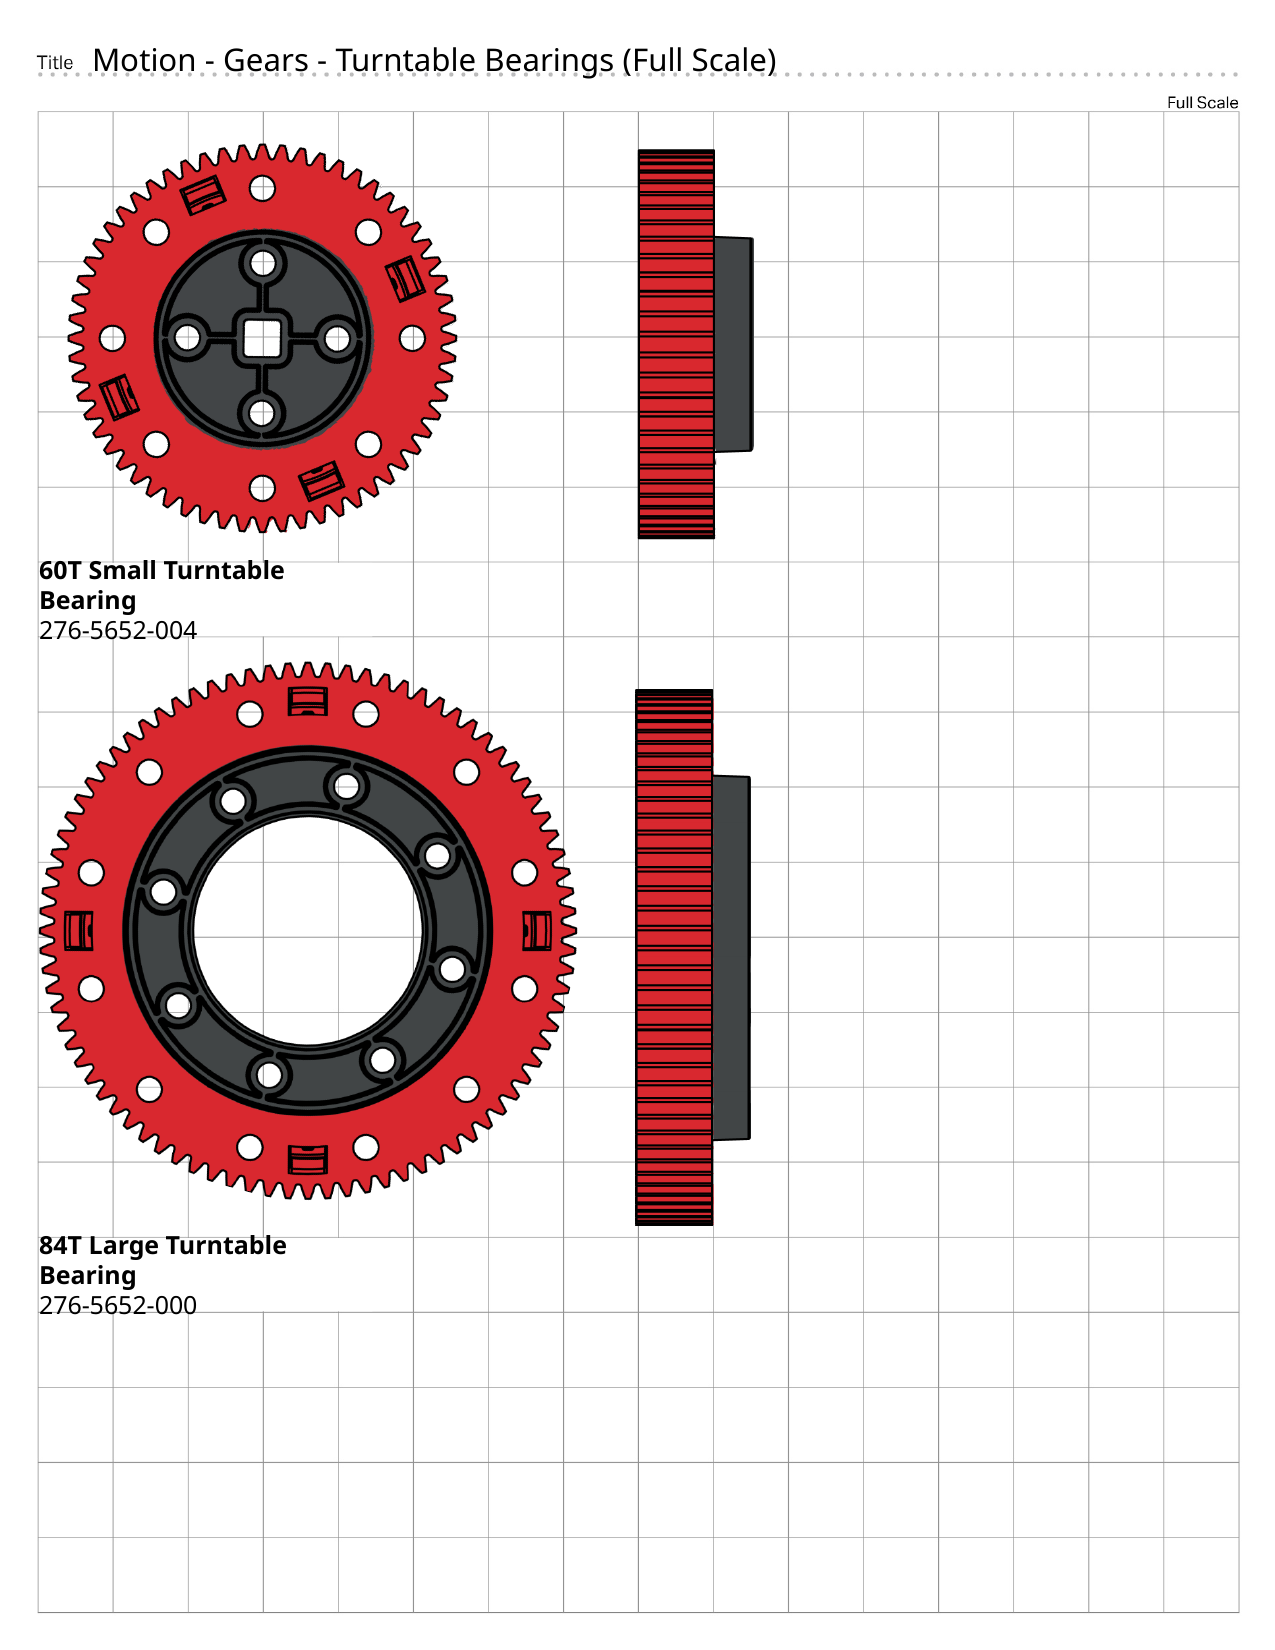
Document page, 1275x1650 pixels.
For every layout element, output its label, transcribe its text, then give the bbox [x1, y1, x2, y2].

title Motion - Gears - Turntable Bearings (Full Scale) [92, 40, 1241, 75]
text_box 84T Large Turntable Bearing 276-5652-000 [39, 1238, 373, 1312]
text_box 60T Small Turntable Bearing 276-5652-004 [39, 562, 373, 637]
picture [0, 0, 1275, 1650]
